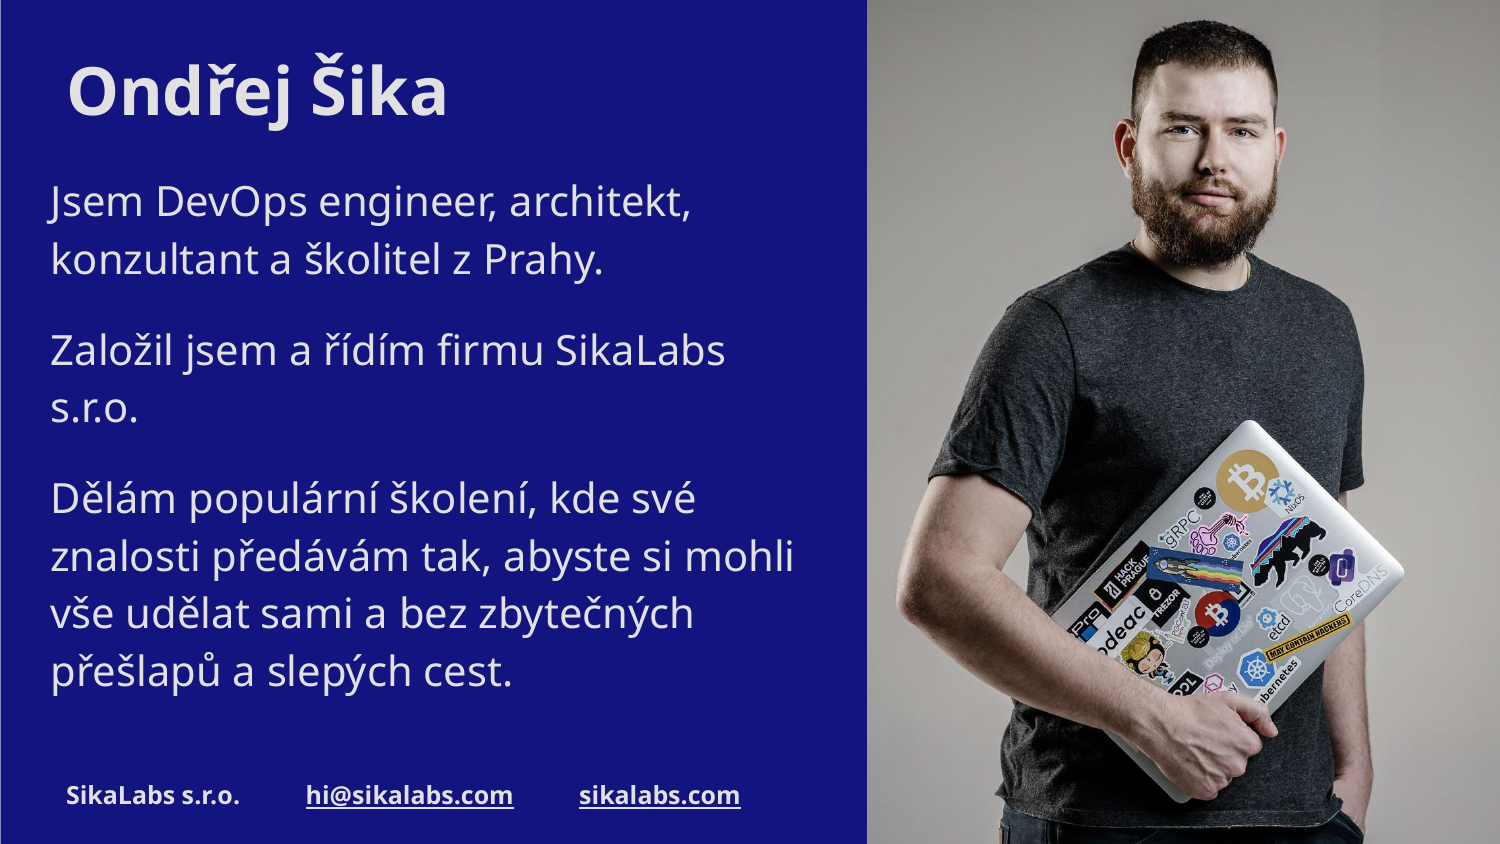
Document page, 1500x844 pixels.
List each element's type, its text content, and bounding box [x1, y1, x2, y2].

title Ondřej Šika [51, 33, 861, 128]
list Jsem DevOps engineer, architekt, konzultant a školitel z Prahy. Založil jsem a řídím firmu SikaLabs s.r.o. Dělám populární školení, kde své znalosti předávám tak, abyste si mohli vše udělat sami a bez zbytečných přešlapů a slepých cest. [35, 152, 837, 692]
picture [0, 0, 1500, 844]
